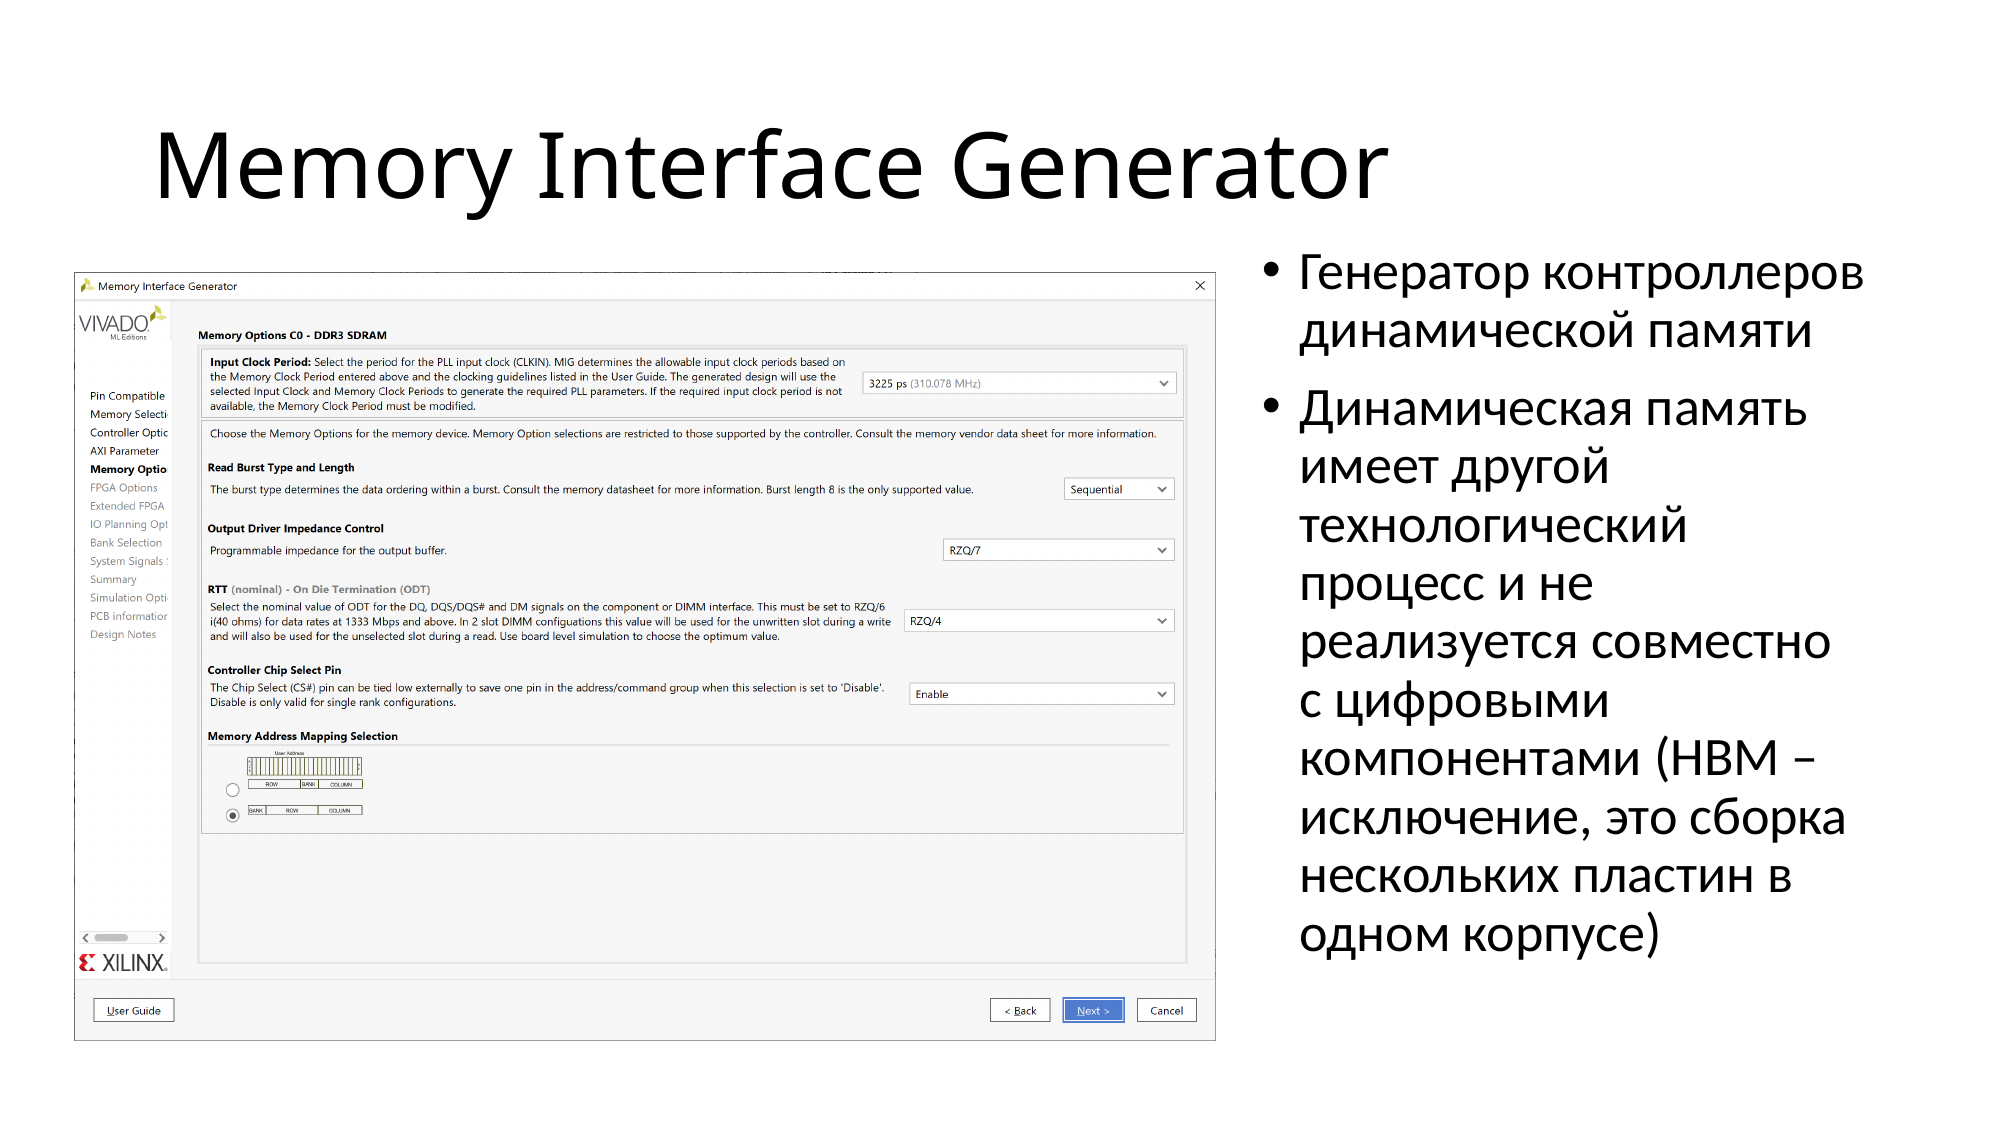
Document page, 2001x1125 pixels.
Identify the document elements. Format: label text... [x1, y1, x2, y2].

picture [74, 272, 1216, 1041]
title Memory Interface Generator [137, 59, 1863, 278]
list Генератор контроллеров динамической памяти Динамическая память имеет другой технологический процесс и не реализуется совместно с цифровыми компонентами (HBM – исключение, это сборка нескольких пластин в одном корпусе) [1246, 235, 1881, 1014]
